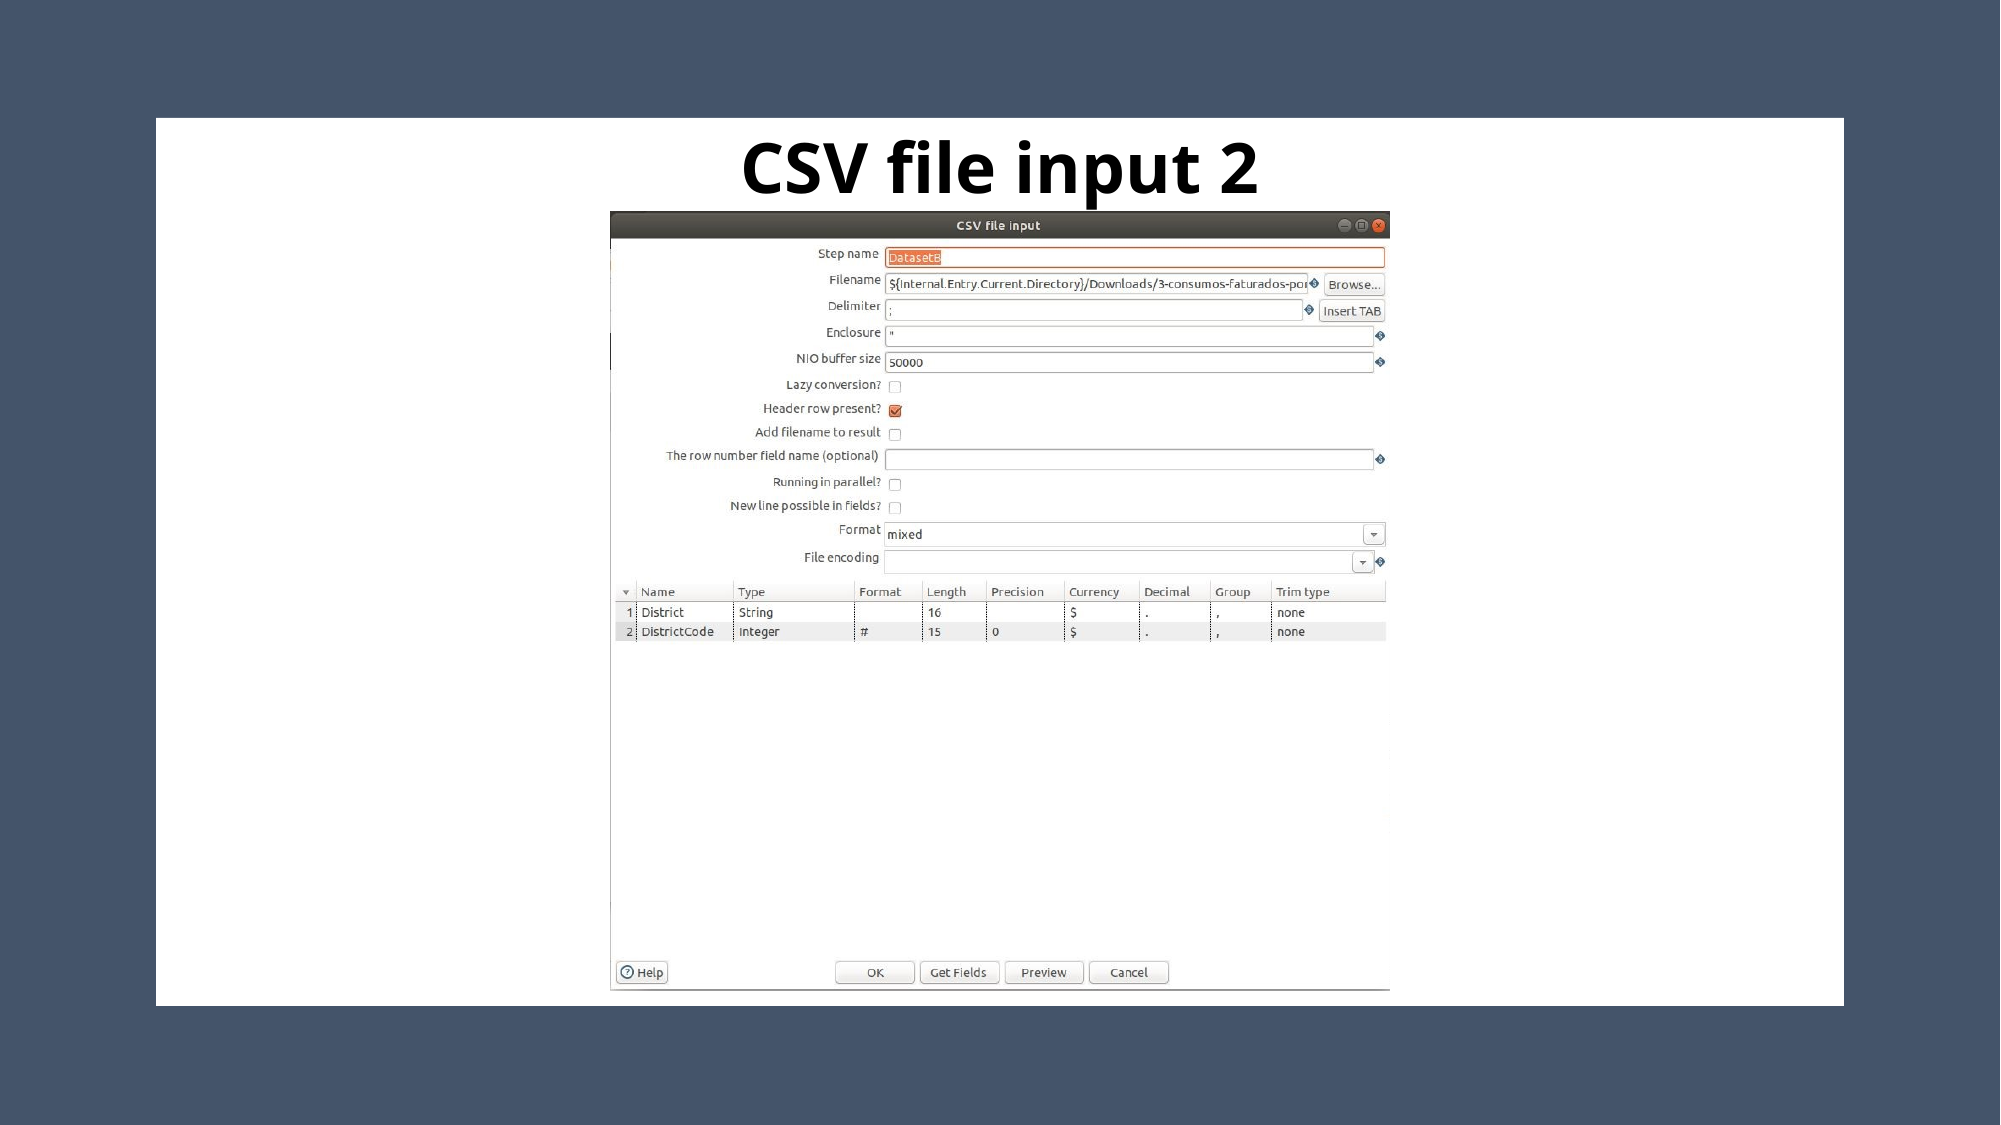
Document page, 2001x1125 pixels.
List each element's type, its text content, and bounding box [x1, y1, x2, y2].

picture [610, 211, 1390, 991]
title CSV file input 2 [156, 113, 1844, 233]
